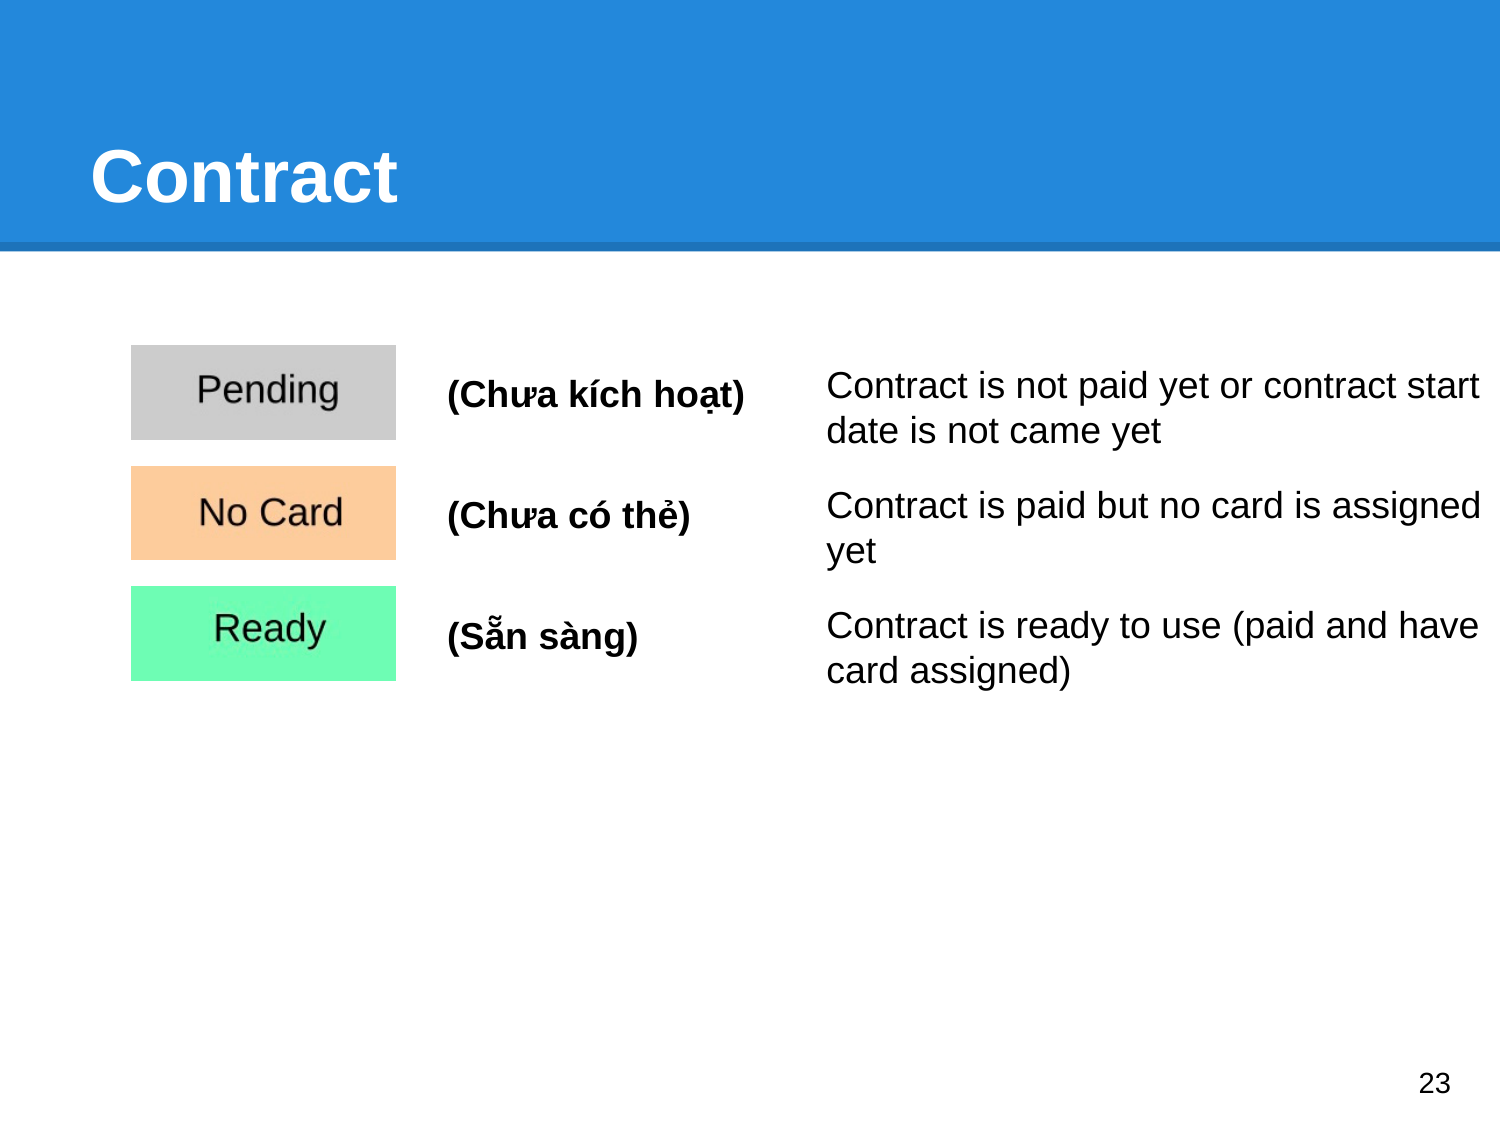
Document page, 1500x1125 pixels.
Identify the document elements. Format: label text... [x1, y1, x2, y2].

picture [131, 586, 396, 681]
text_box (Chưa có thẻ) [432, 466, 775, 560]
picture [131, 465, 396, 561]
text_box Contract is paid but no card is assigned yet [811, 466, 1500, 560]
text_box (Chưa kích hoạt) [432, 345, 775, 439]
picture [131, 345, 396, 440]
text_box Contract is ready to use (paid and have card assigned) [811, 586, 1500, 681]
text_box Contract is not paid yet or contract start date is not came yet [811, 345, 1500, 440]
slide_number 23 [1403, 1038, 1494, 1125]
title Contract [75, 45, 1425, 233]
text_box (Sẵn sàng) [432, 587, 775, 681]
